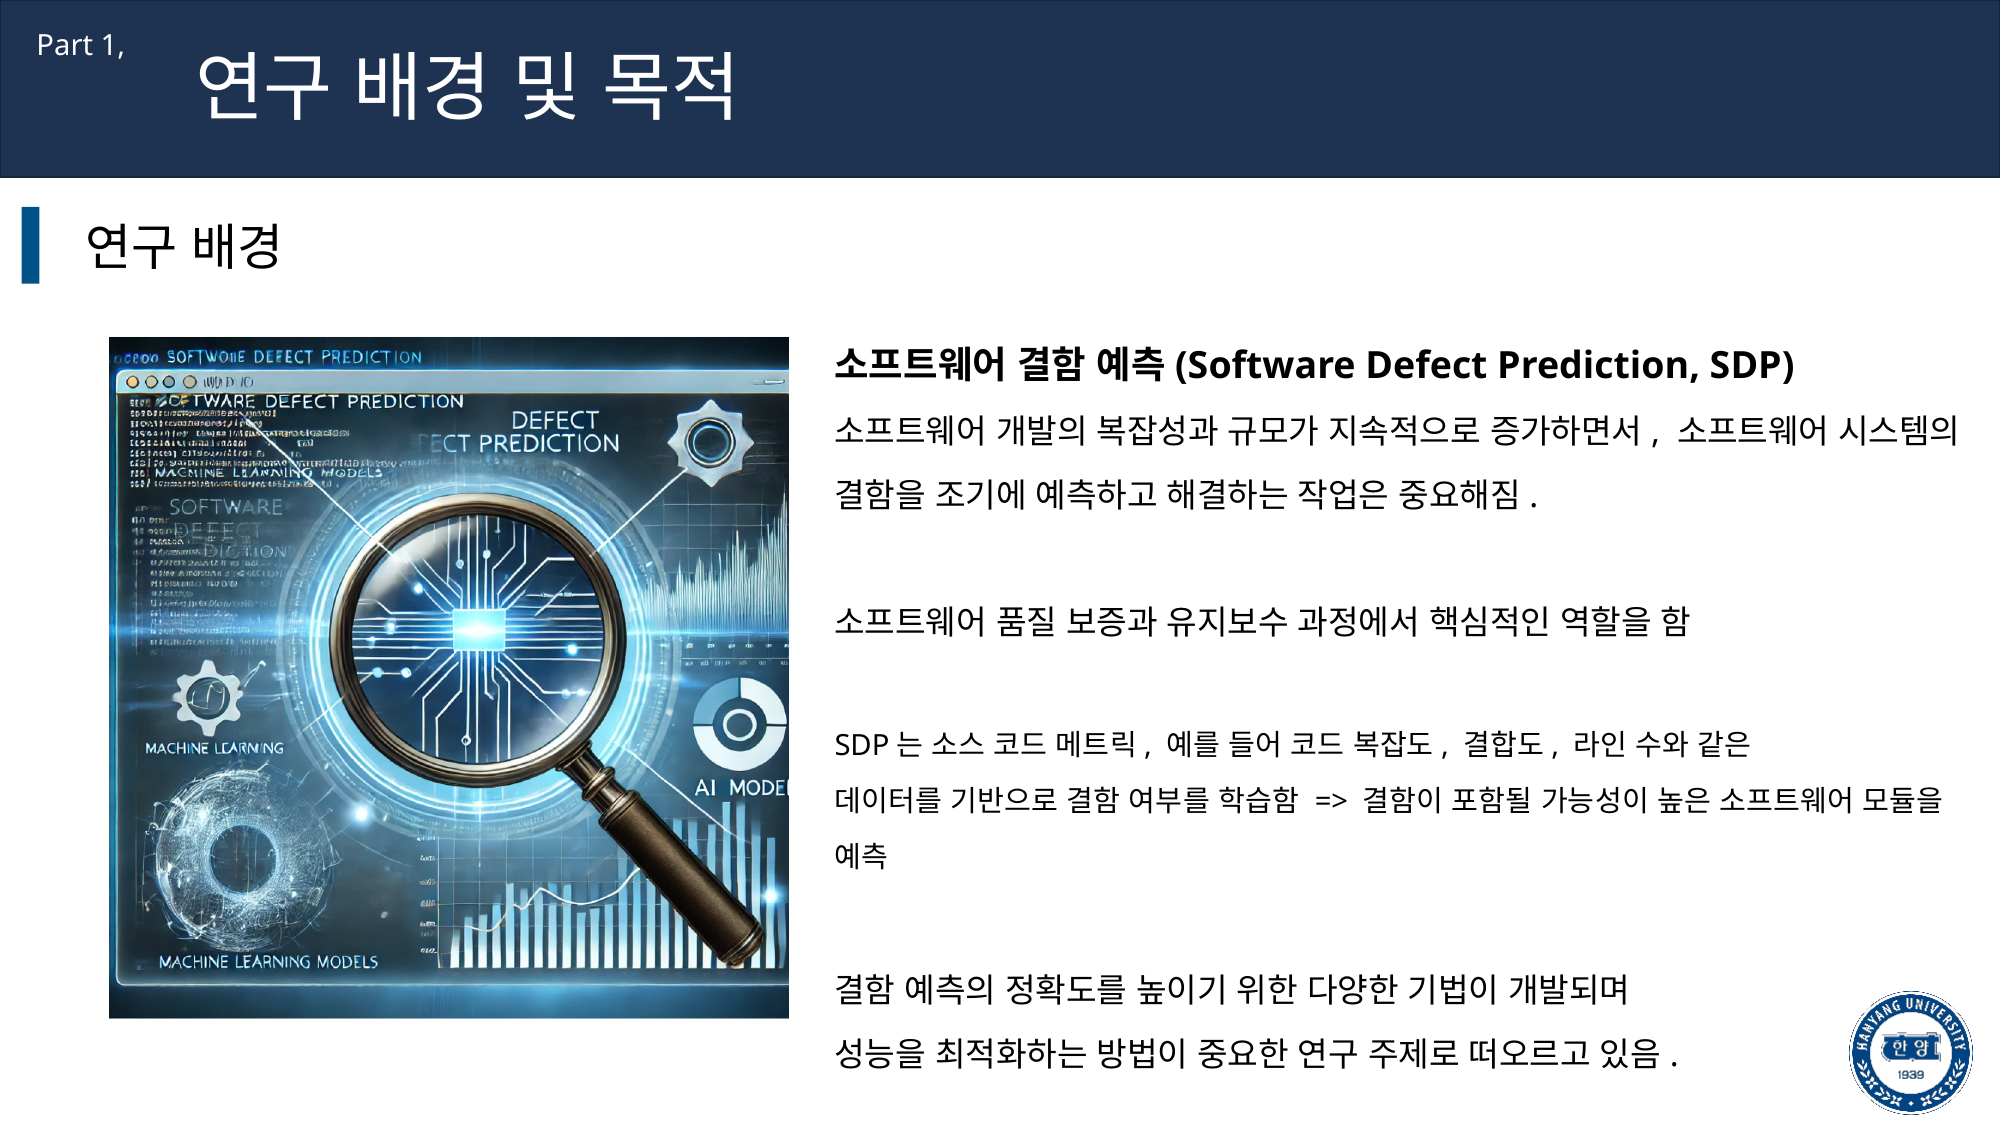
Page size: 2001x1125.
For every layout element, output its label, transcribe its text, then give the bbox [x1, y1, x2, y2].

text_box Part 1, [21, 19, 148, 69]
text_box 소프트웨어 결함 예측(Software Defect Prediction, SDP) 소프트웨어 개발의 복잡성과 규모가 지속적으로 증가하면서, 소프트웨어 시스템의 결함을 조기에 예측하고 해결하는 작업은 중요해짐. 소프트웨어 품질 보증과 유지보수 과정에서 핵심적인 역할을 함 SDP는 소스 코드 메트릭, 예를 들어 코드 복잡도, 결합도, 라인 수와 같은 데이터를 기반으로 결함 여부를 학습함 => 결함이 포함될 가능성이 높은 소프트웨어 모듈을 예측 결함 예측의 정확도를 높이기 위한 다양한 기법이 개발되며 성능을 최적화하는 방법이 중요한 연구 주제로 떠오르고 있음. [819, 306, 1992, 1125]
text_box [21, 206, 40, 285]
text_box 연구 배경 및 목적 [180, 31, 756, 137]
picture [1849, 991, 1973, 1115]
text_box [0, 0, 2000, 178]
picture [109, 336, 789, 1019]
text_box 연구 배경 [70, 207, 299, 283]
